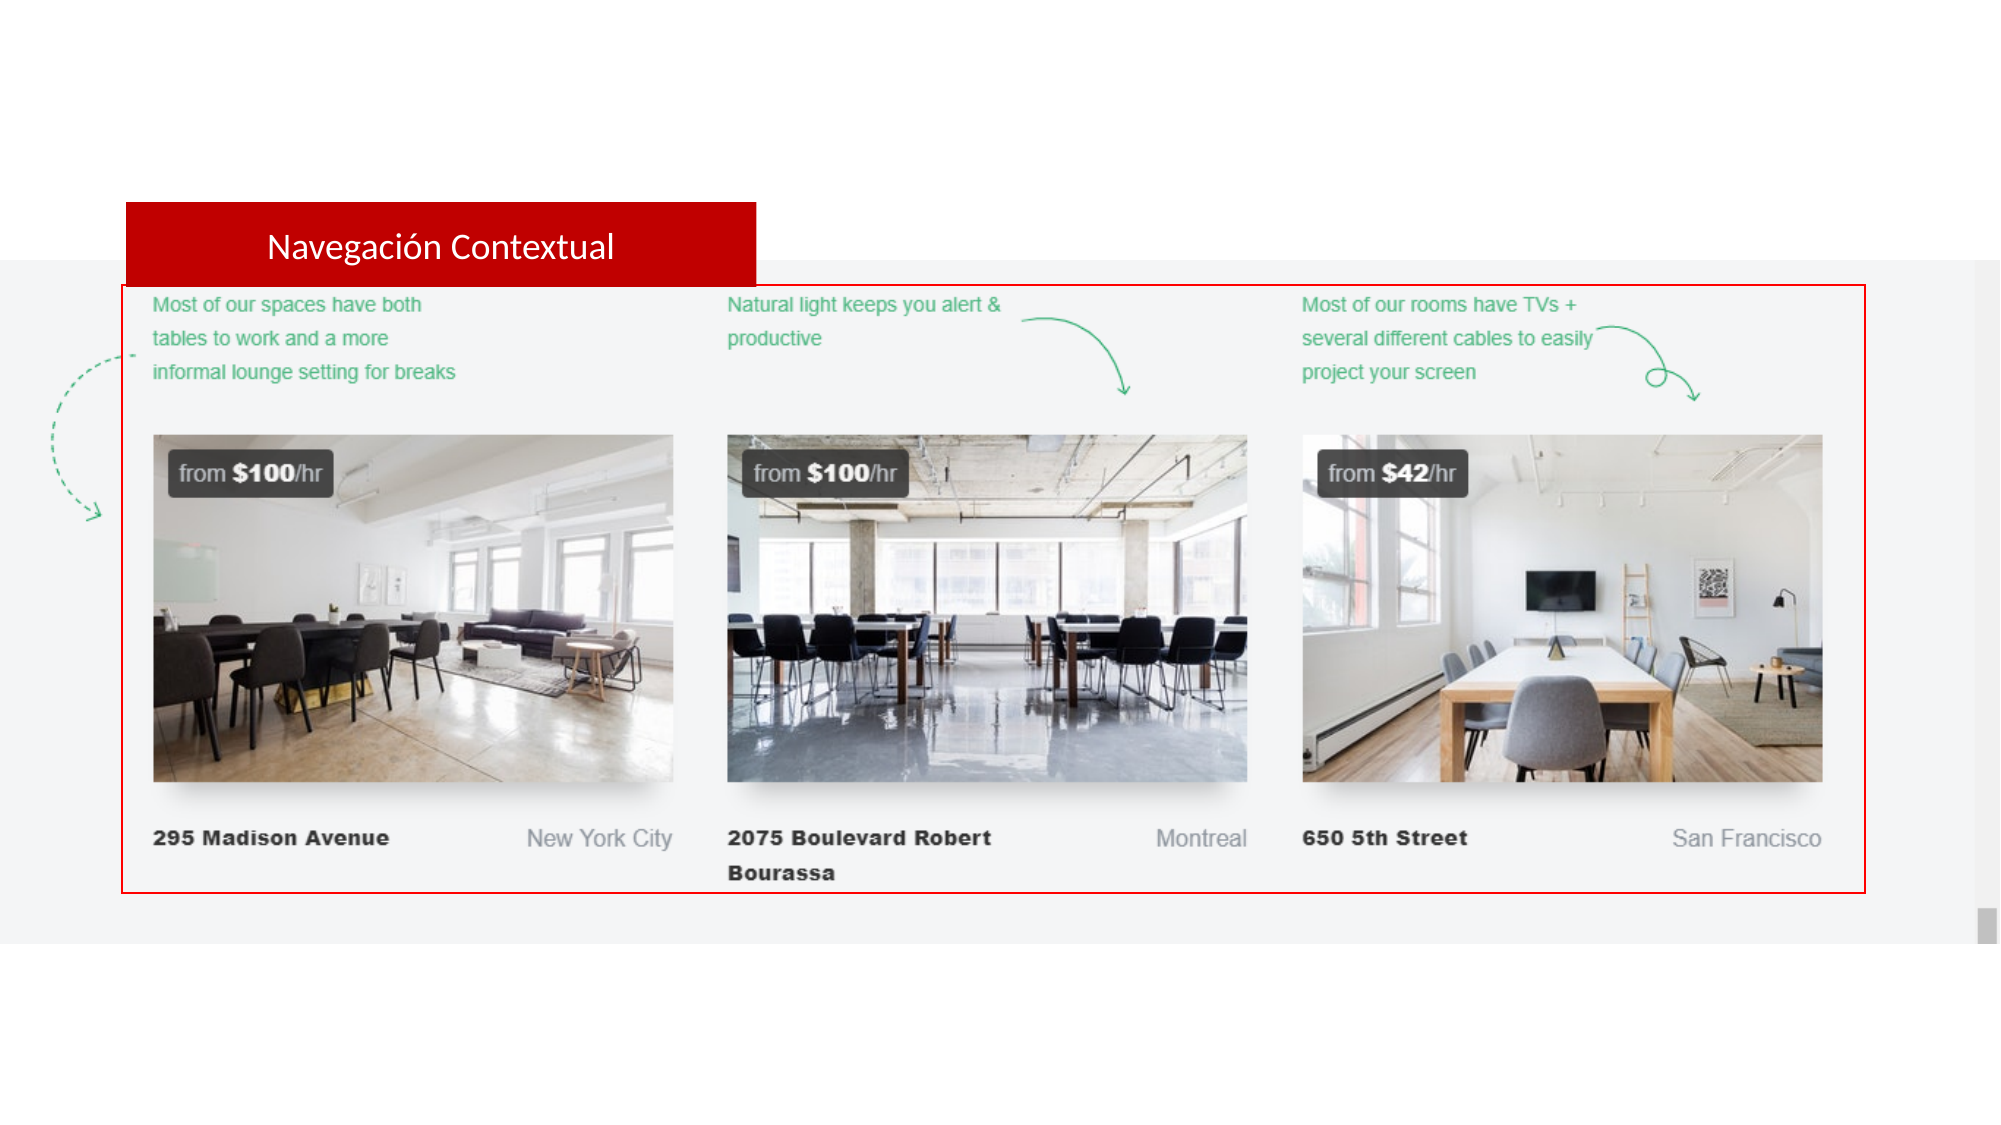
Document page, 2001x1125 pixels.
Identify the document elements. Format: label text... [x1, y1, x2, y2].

text_box Navegación Contextual [125, 201, 757, 260]
picture [0, 260, 2000, 944]
